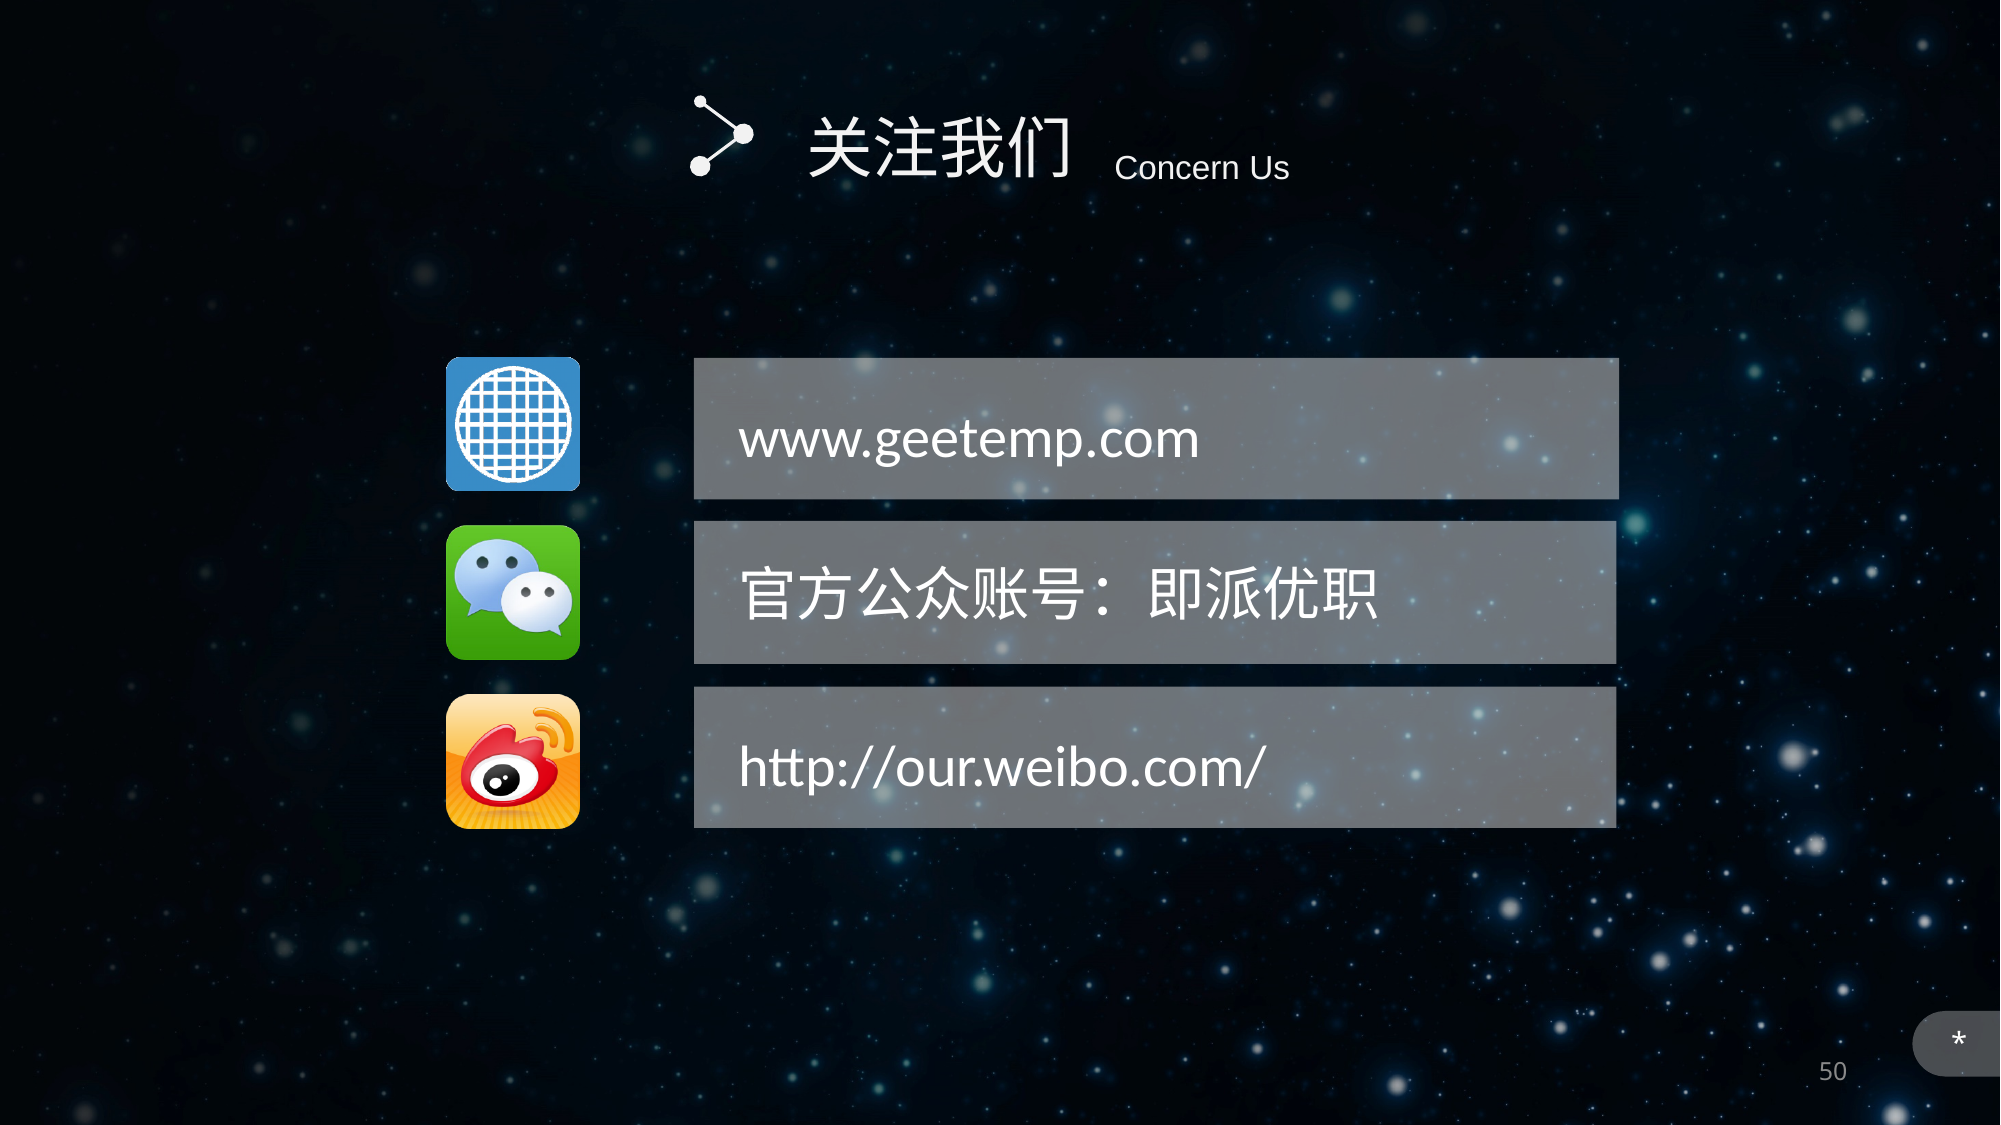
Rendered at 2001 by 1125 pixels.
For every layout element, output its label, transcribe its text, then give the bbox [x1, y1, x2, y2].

text_box [694, 520, 1617, 664]
text_box 官方公众账号：即派优职 [723, 550, 1541, 635]
picture [0, 0, 2000, 1125]
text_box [700, 101, 744, 167]
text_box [446, 357, 580, 491]
text_box * [1925, 1018, 2000, 1065]
text_box 关注我们 [790, 97, 1089, 193]
text_box http://our.weibo.com/ [723, 720, 1462, 806]
text_box [694, 686, 1617, 828]
slide_number 50 [1412, 1042, 1863, 1103]
text_box [693, 357, 1620, 500]
text_box www.geetemp.com [723, 392, 1531, 477]
text_box [1912, 1010, 2000, 1077]
text_box Concern Us [1099, 138, 1479, 194]
